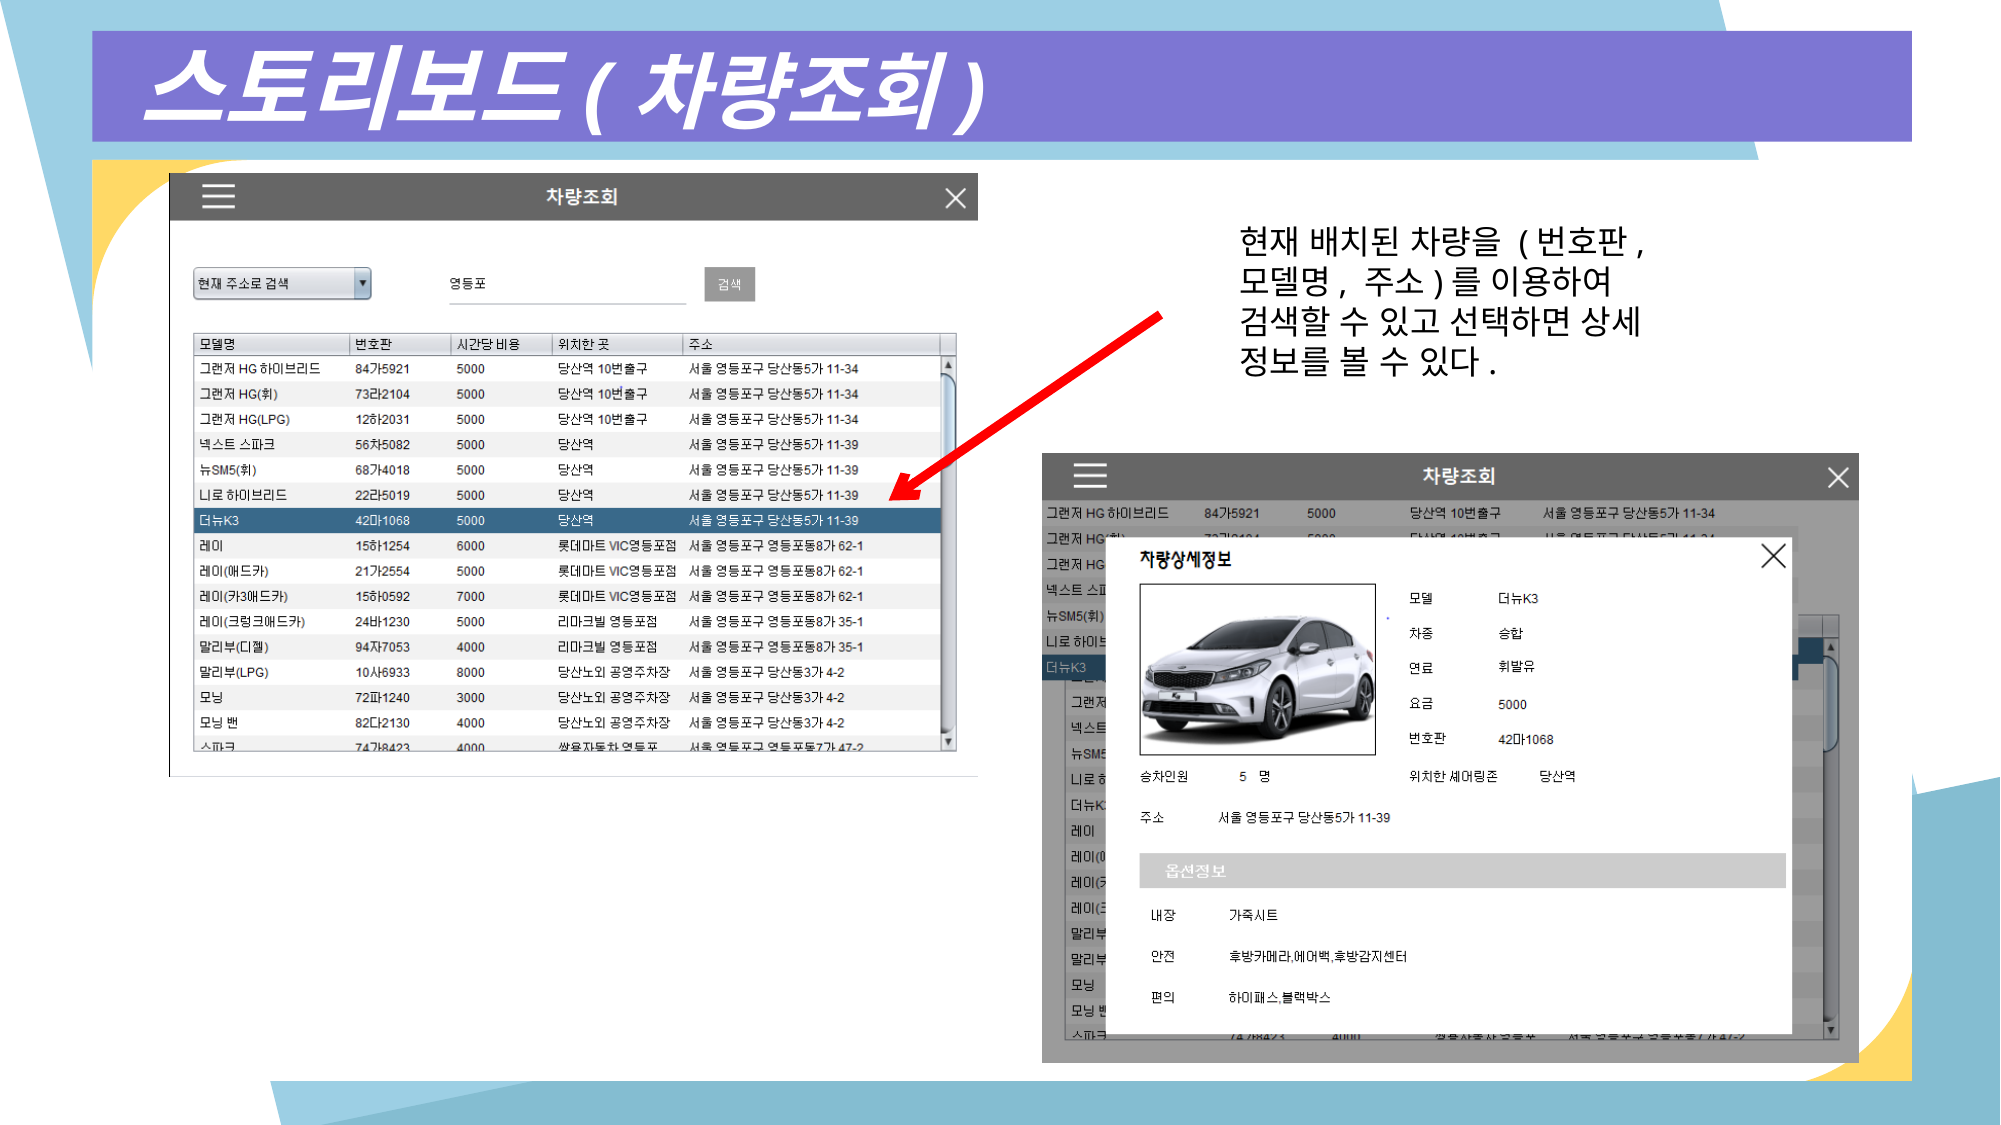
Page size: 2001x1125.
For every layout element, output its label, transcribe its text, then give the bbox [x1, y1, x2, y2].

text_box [92, 159, 1912, 1081]
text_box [888, 314, 1161, 501]
text_box [1912, 768, 1918, 793]
picture [1042, 453, 1859, 1064]
text_box 스토리보드(차량조회) [91, 30, 1913, 143]
text_box [269, 1081, 523, 1125]
text_box [0, 0, 1760, 373]
picture [169, 173, 977, 777]
text_box [320, 775, 2000, 1125]
